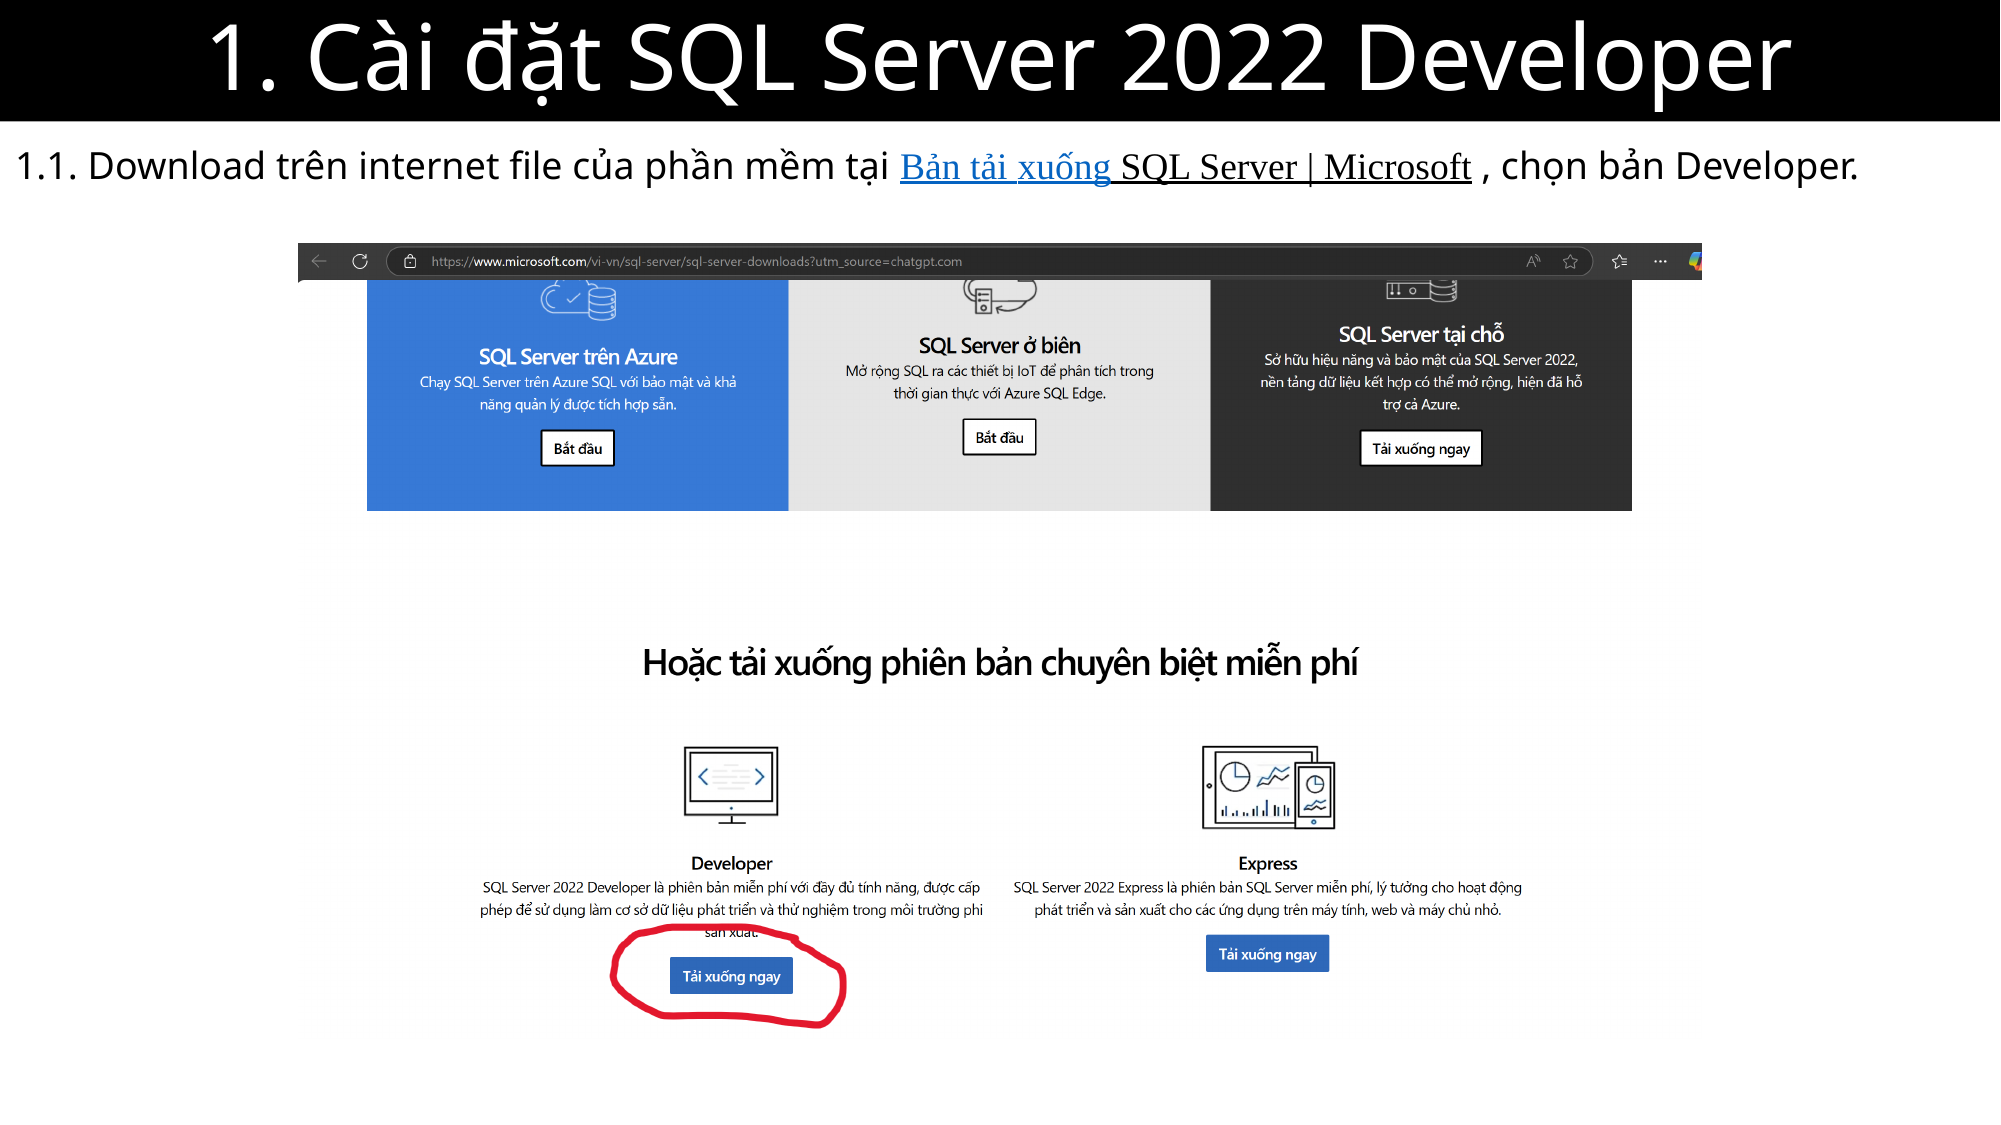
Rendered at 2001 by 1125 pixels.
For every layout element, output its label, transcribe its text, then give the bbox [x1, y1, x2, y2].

text_box 1.1. Download trên internet file của phần mềm tại Bản tải xuống SQL Server | Microsoft , chọn bản Developer. [0, 121, 2000, 213]
title 1. Cài đặt SQL Server 2022 Developer [0, 0, 2000, 121]
picture [298, 243, 1702, 1039]
